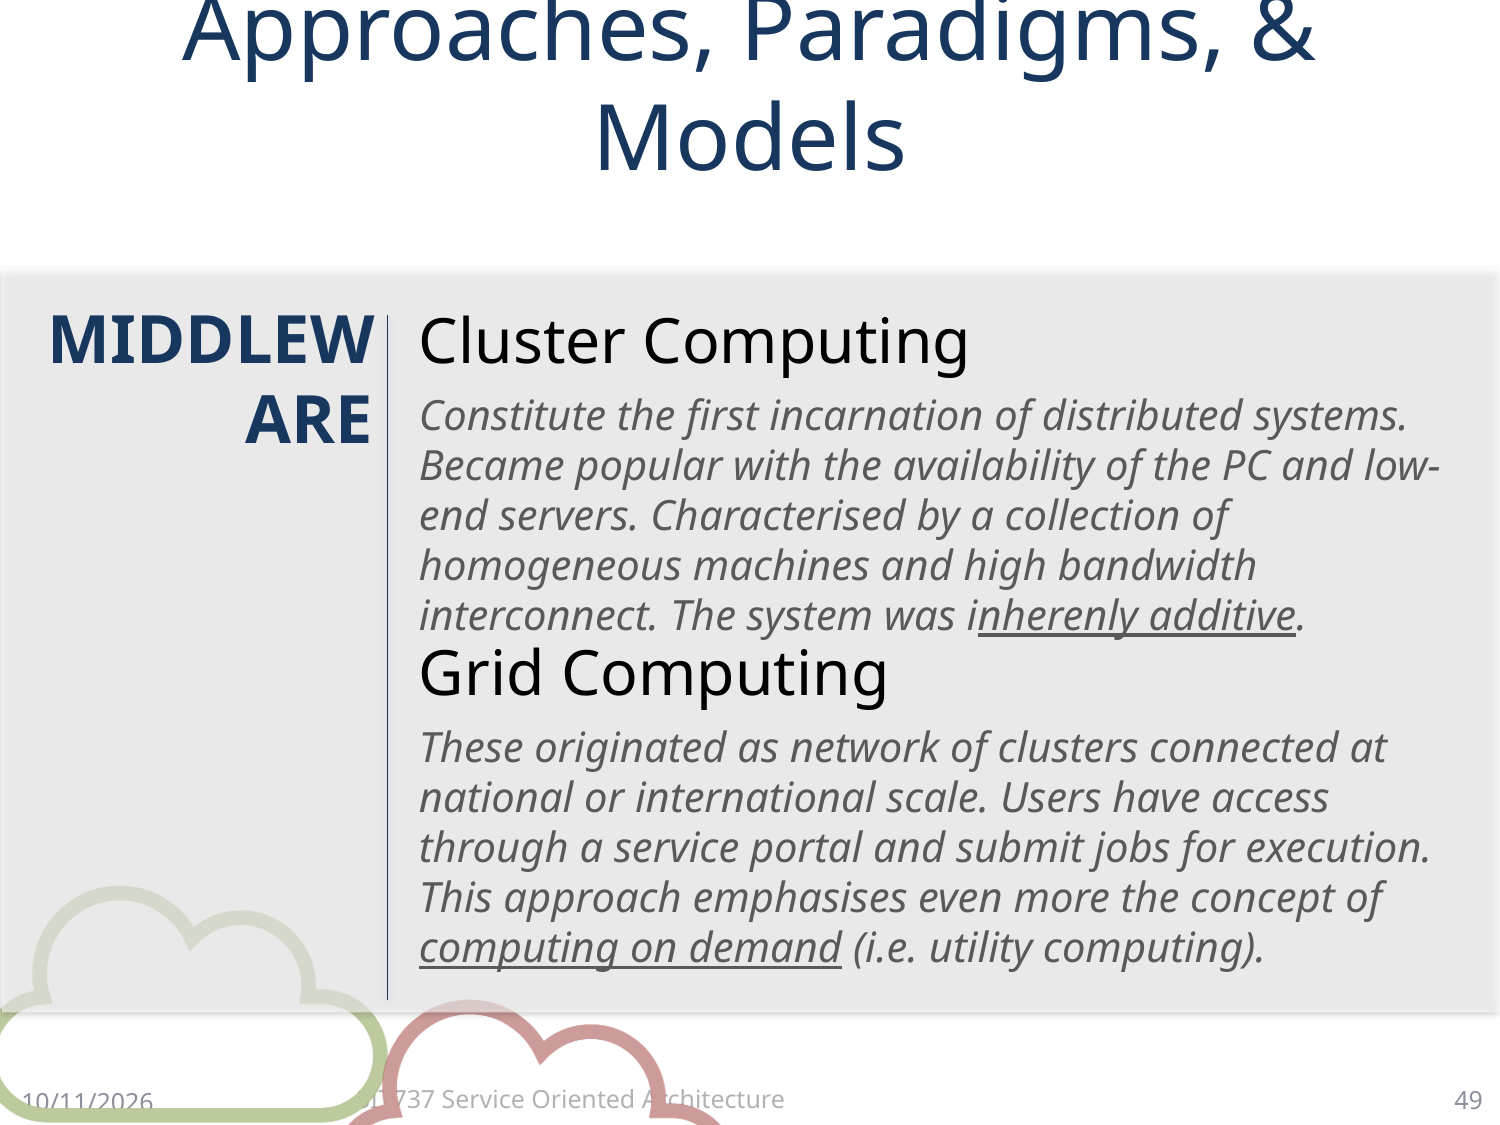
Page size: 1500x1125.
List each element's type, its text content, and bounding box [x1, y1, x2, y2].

slide_number 49 [1147, 1071, 1498, 1125]
text_box [1, 267, 1500, 1013]
title Approaches, Paradigms, & Models [0, 0, 1500, 173]
text_box MIDDLEWARE [1, 289, 388, 464]
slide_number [6, 1073, 357, 1125]
footer SIT737 Service Oriented Architecture [341, 1076, 1147, 1125]
text_box Grid Computing These originated as network of clusters connected at national or international scale. Users have access through a service portal and submit jobs for execution. This approach emphasises even more the concept of computing on demand (i.e. utility computing). [404, 625, 1500, 979]
text_box Cluster Computing Constitute the first incarnation of distributed systems. Became popular with the availability of the PC and low-end servers. Characterised by a collection of homogeneous machines and high bandwidth interconnect. The system was inherenly additive. [404, 293, 1500, 625]
